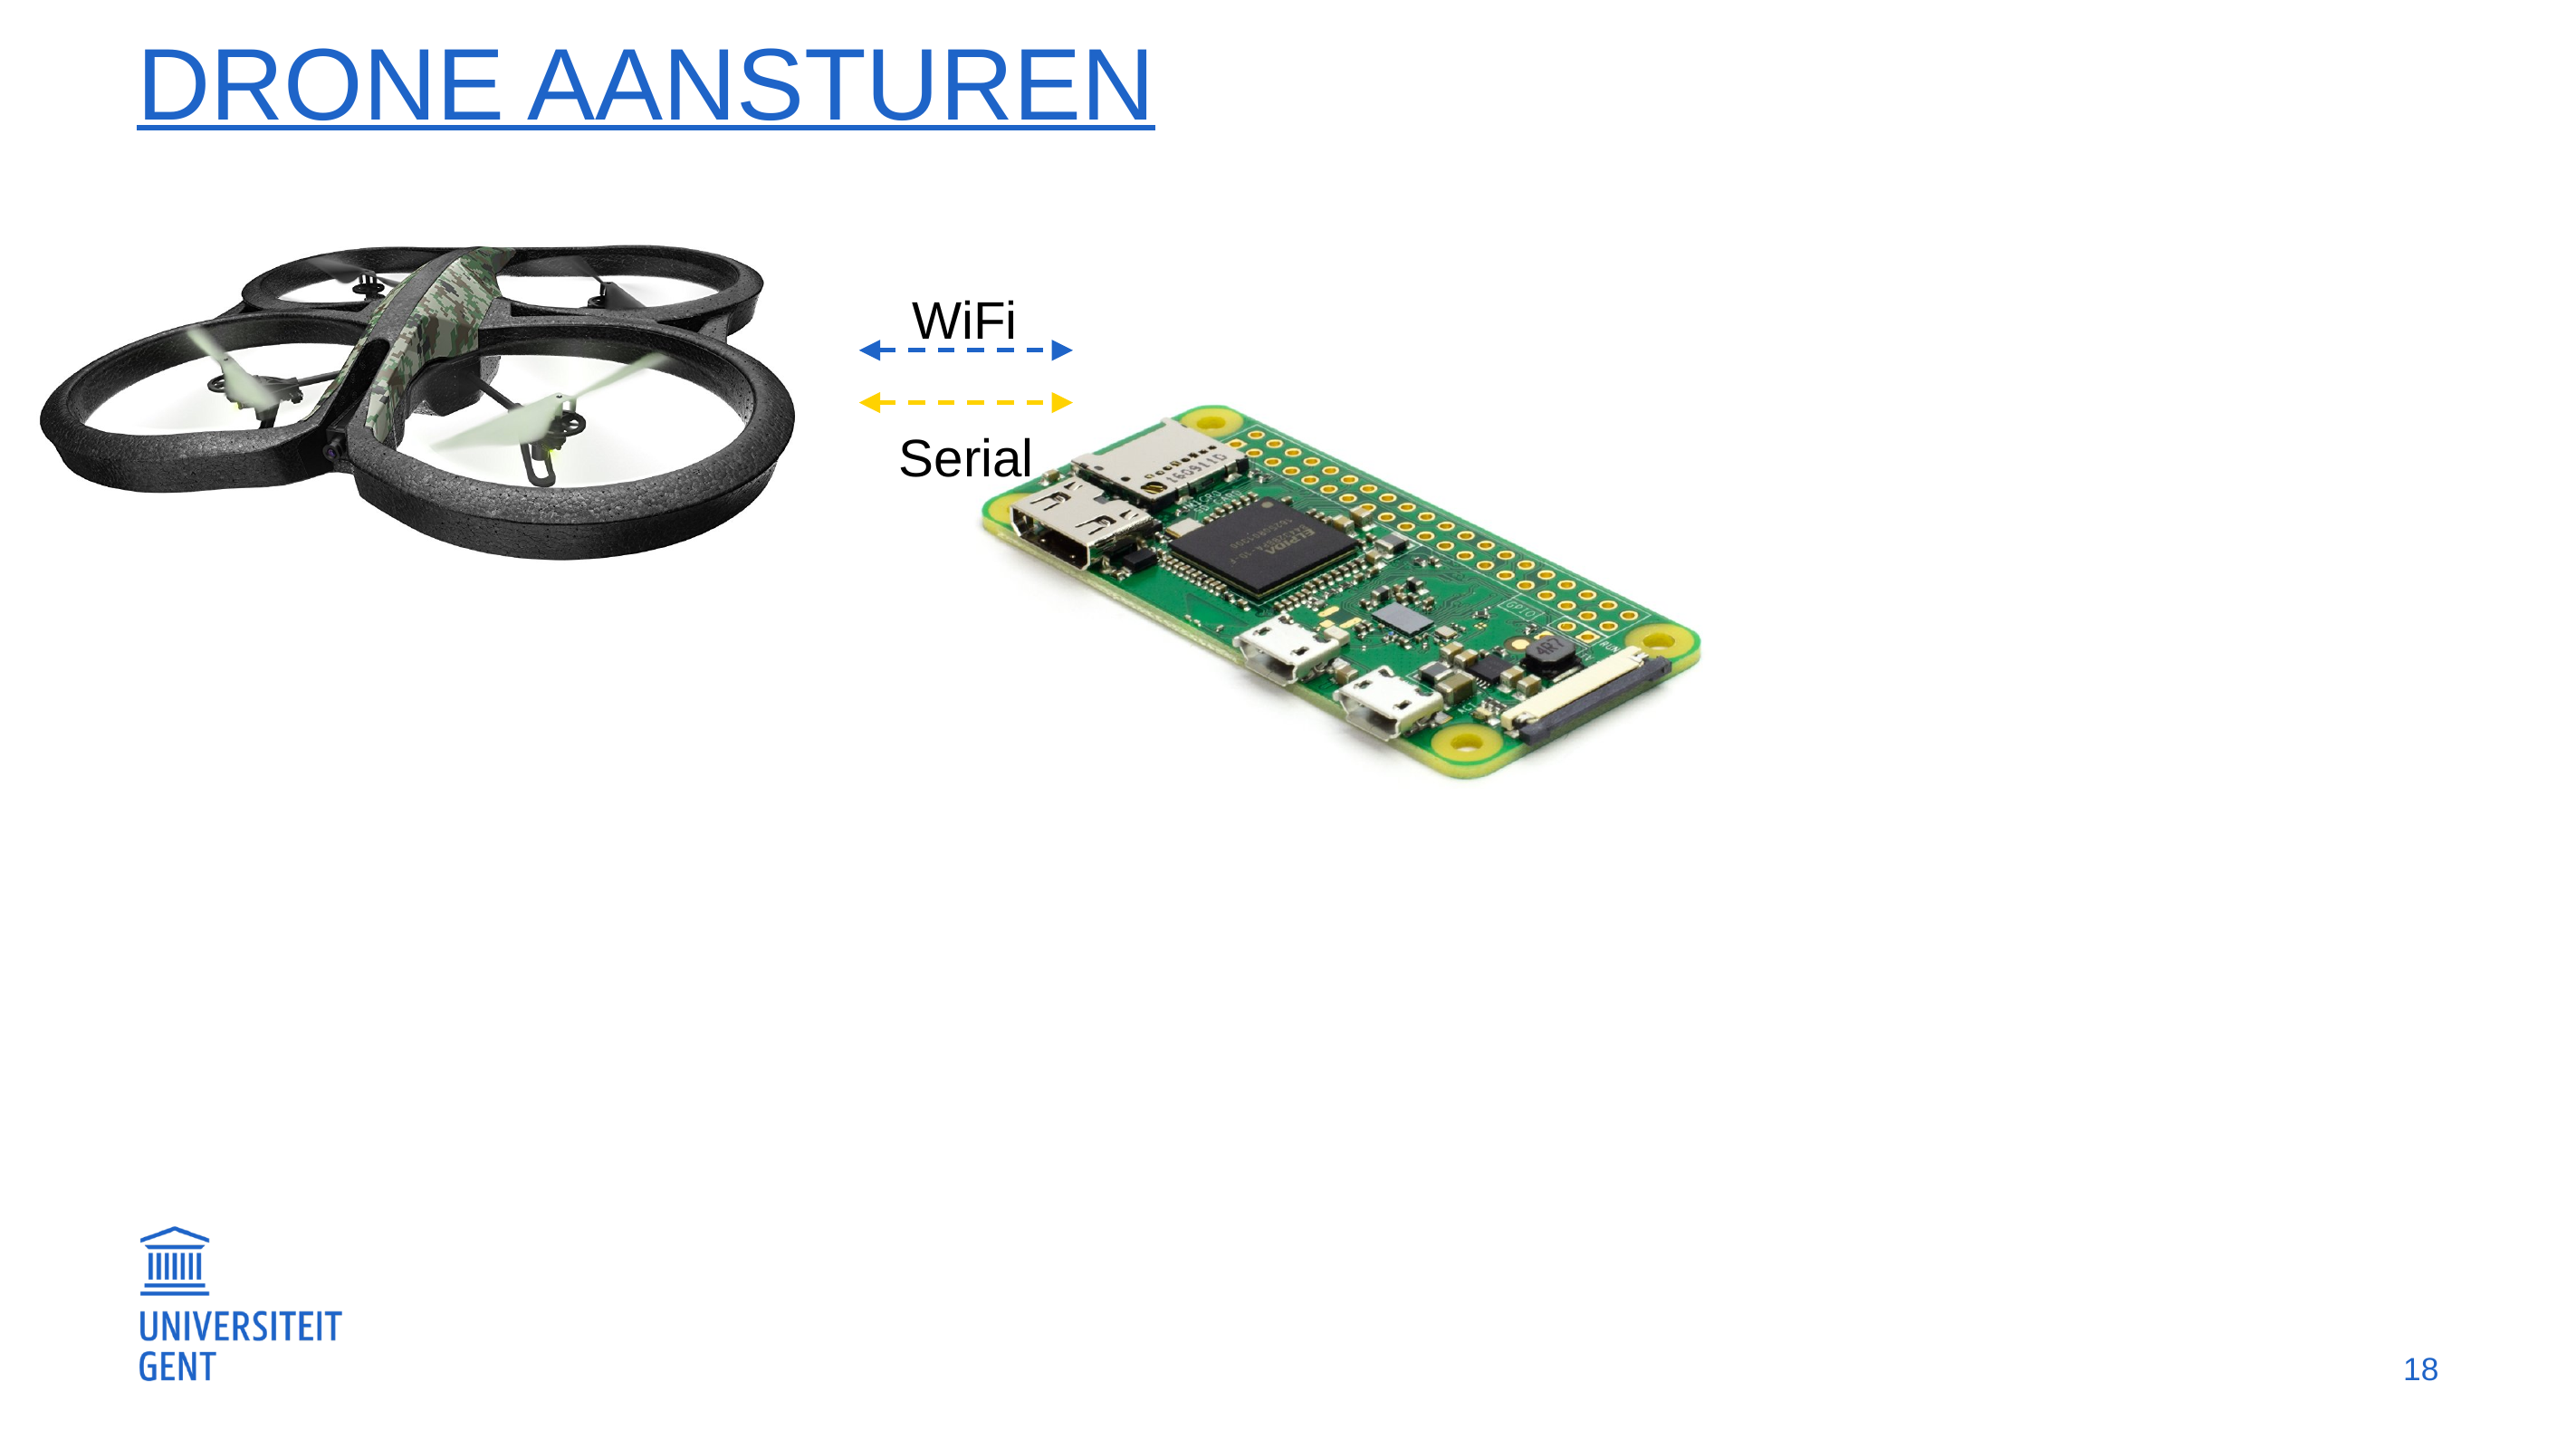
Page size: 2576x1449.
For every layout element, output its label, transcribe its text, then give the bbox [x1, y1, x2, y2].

title Drone Aansturen [123, 20, 2456, 149]
text_box WiFi [898, 350, 964, 357]
slide_number 18 [2315, 1329, 2453, 1407]
picture [964, 191, 1714, 941]
text_box Serial [886, 404, 964, 494]
text_box WiFi [898, 267, 964, 350]
picture [72, 1174, 415, 1449]
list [0, 187, 859, 626]
